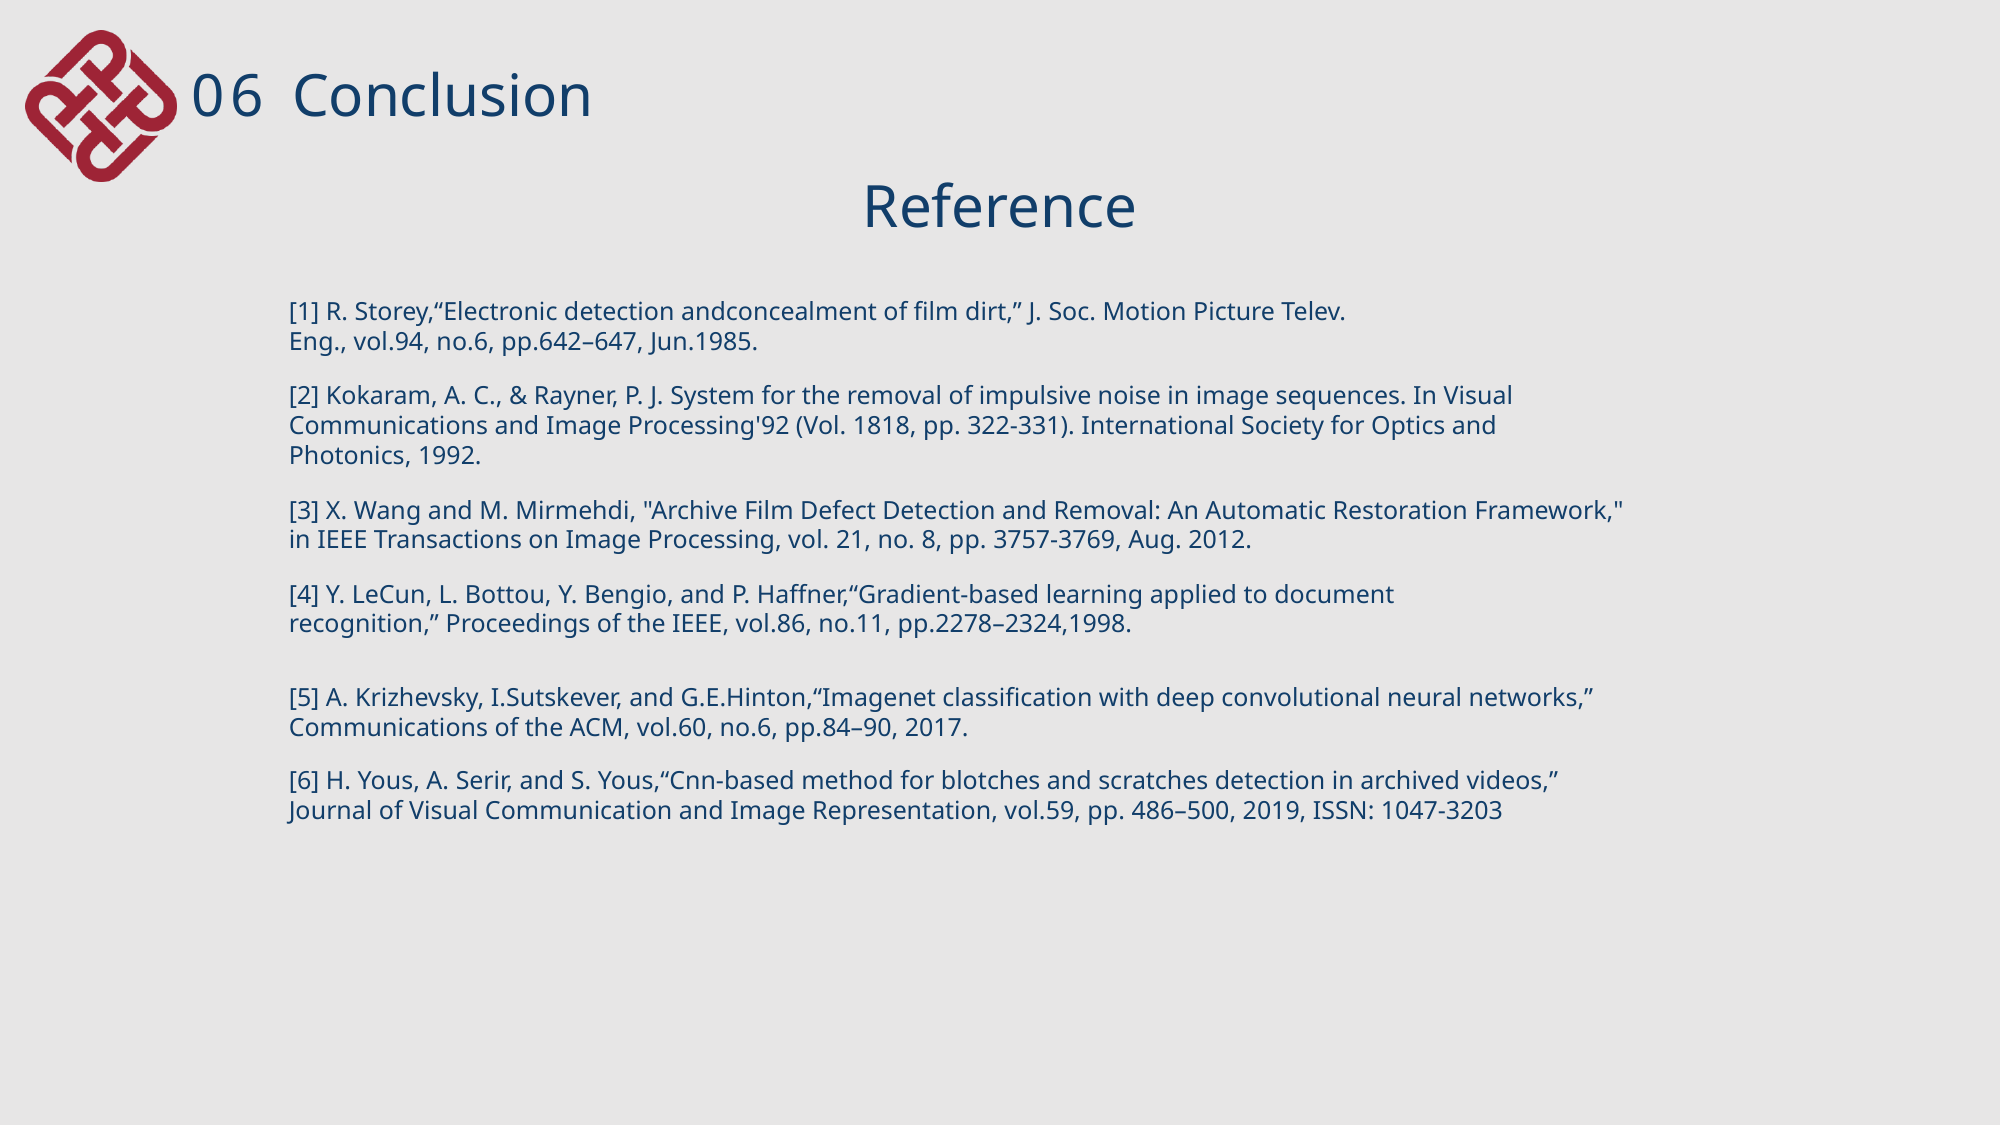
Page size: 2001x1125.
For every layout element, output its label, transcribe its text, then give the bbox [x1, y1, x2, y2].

text_box [4] Y. LeCun, L. Bottou, Y. Bengio, and P. Haffner,“Gradient-based learning applied to document recognition,” Proceedings of the IEEE, vol.86, no.11, pp.2278–2324,1998. [274, 570, 1416, 646]
text_box [5] A. Krizhevsky, I.Sutskever, and G.E.Hinton,“Imagenet classification with deep convolutional neural networks,” Communications of the ACM, vol.60, no.6, pp.84–90, 2017. [274, 674, 1642, 750]
text_box Reference [394, 161, 1606, 317]
picture [25, 30, 177, 182]
text_box [2] Kokaram, A. C., & Rayner, P. J. System for the removal of impulsive noise in image sequences. In Visual Communications and Image Processing'92 (Vol. 1818, pp. 322-331). International Society for Optics and Photonics, 1992. [274, 372, 1642, 478]
text_box [1] R. Storey,“Electronic detection andconcealment of film dirt,” J. Soc. Motion Picture Telev. Eng., vol.94, no.6, pp.642–647, Jun.1985. [274, 288, 1416, 364]
text_box 06 Conclusion [176, 50, 777, 206]
text_box [6] H. Yous, A. Serir, and S. Yous,“Cnn-based method for blotches and scratches detection in archived videos,” Journal of Visual Communication and Image Representation, vol.59, pp. 486–500, 2019, ISSN: 1047-3203 [274, 756, 1592, 832]
text_box [3] X. Wang and M. Mirmehdi, "Archive Film Defect Detection and Removal: An Automatic Restoration Framework," in IEEE Transactions on Image Processing, vol. 21, no. 8, pp. 3757-3769, Aug. 2012. [274, 486, 1642, 562]
